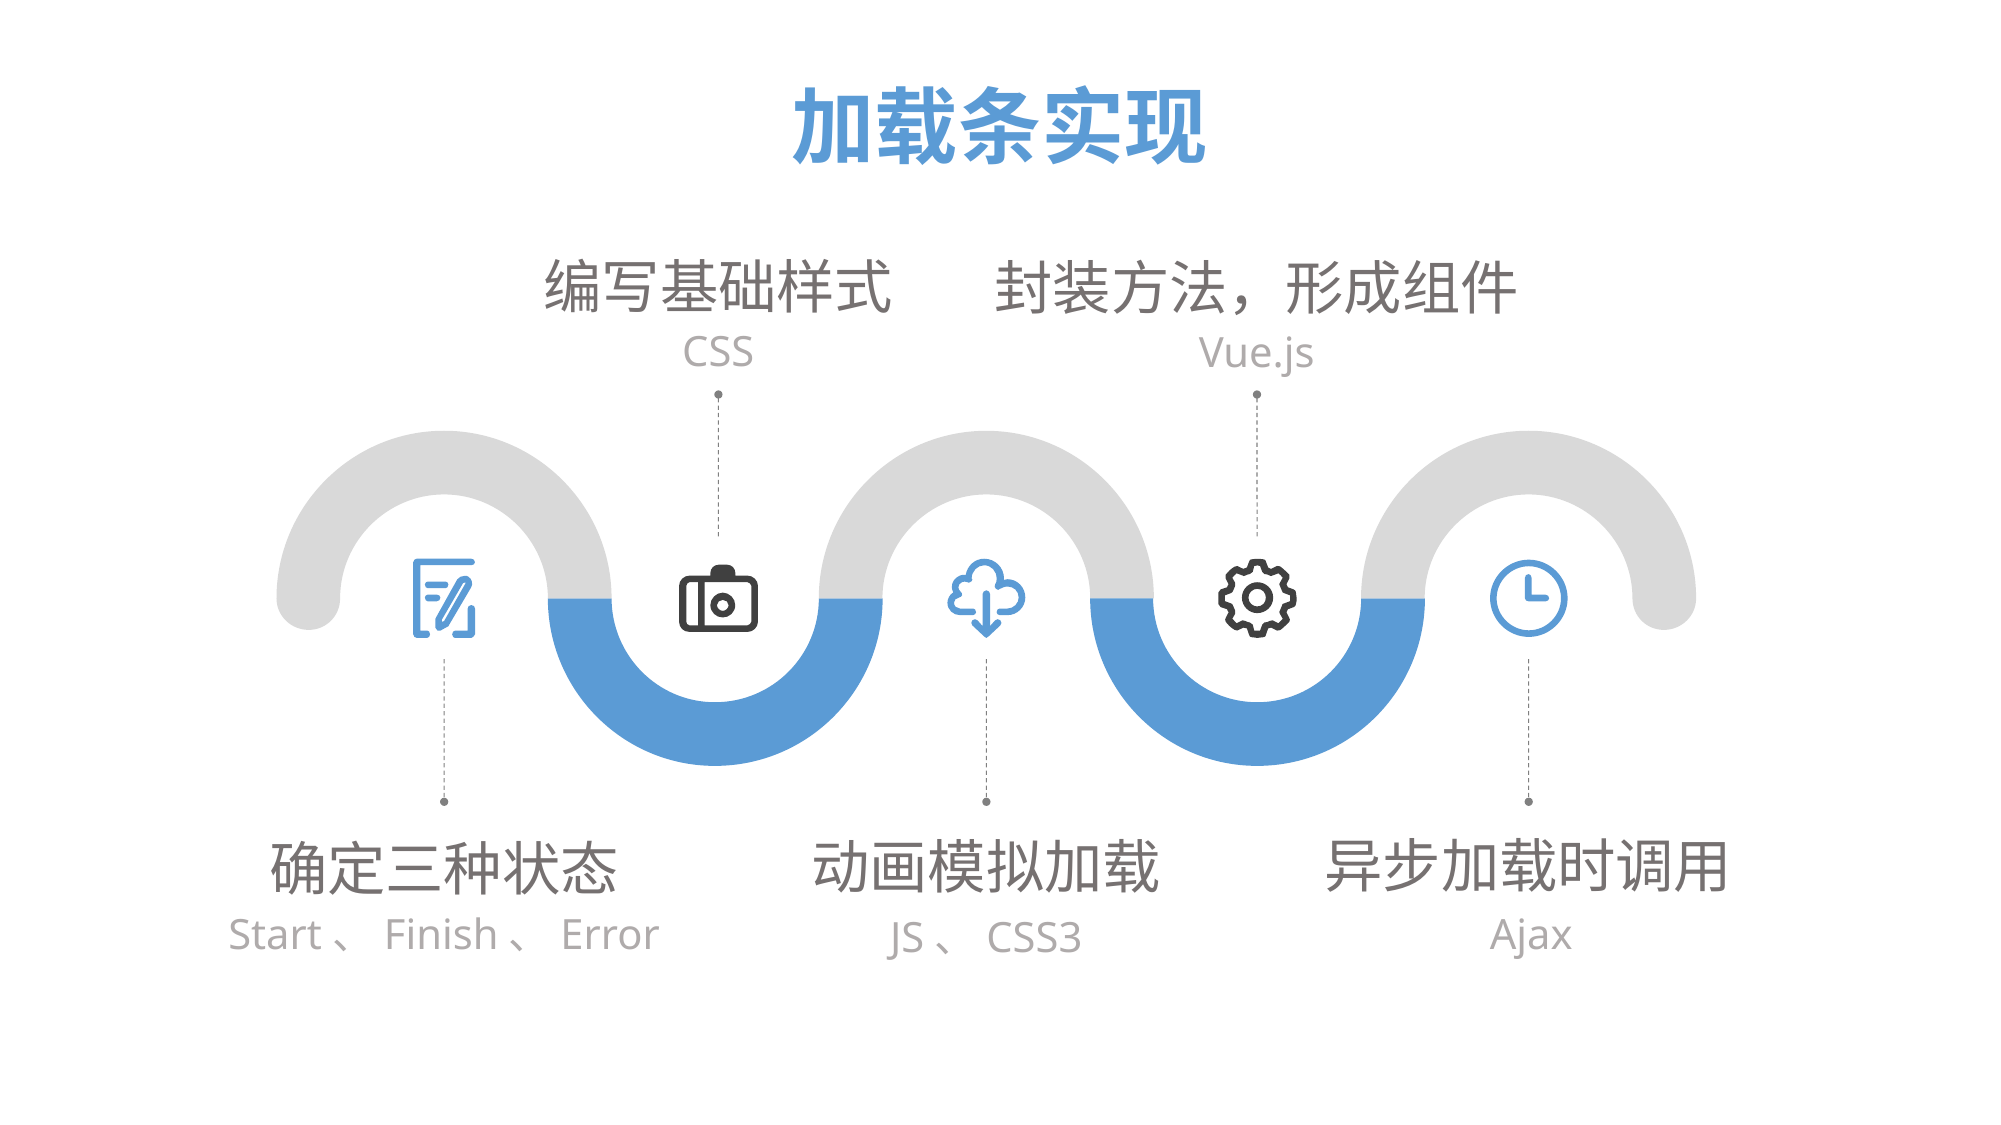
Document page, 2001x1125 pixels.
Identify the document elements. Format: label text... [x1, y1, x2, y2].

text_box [250, 243, 1750, 969]
text_box 加载条实现 [776, 66, 1223, 182]
